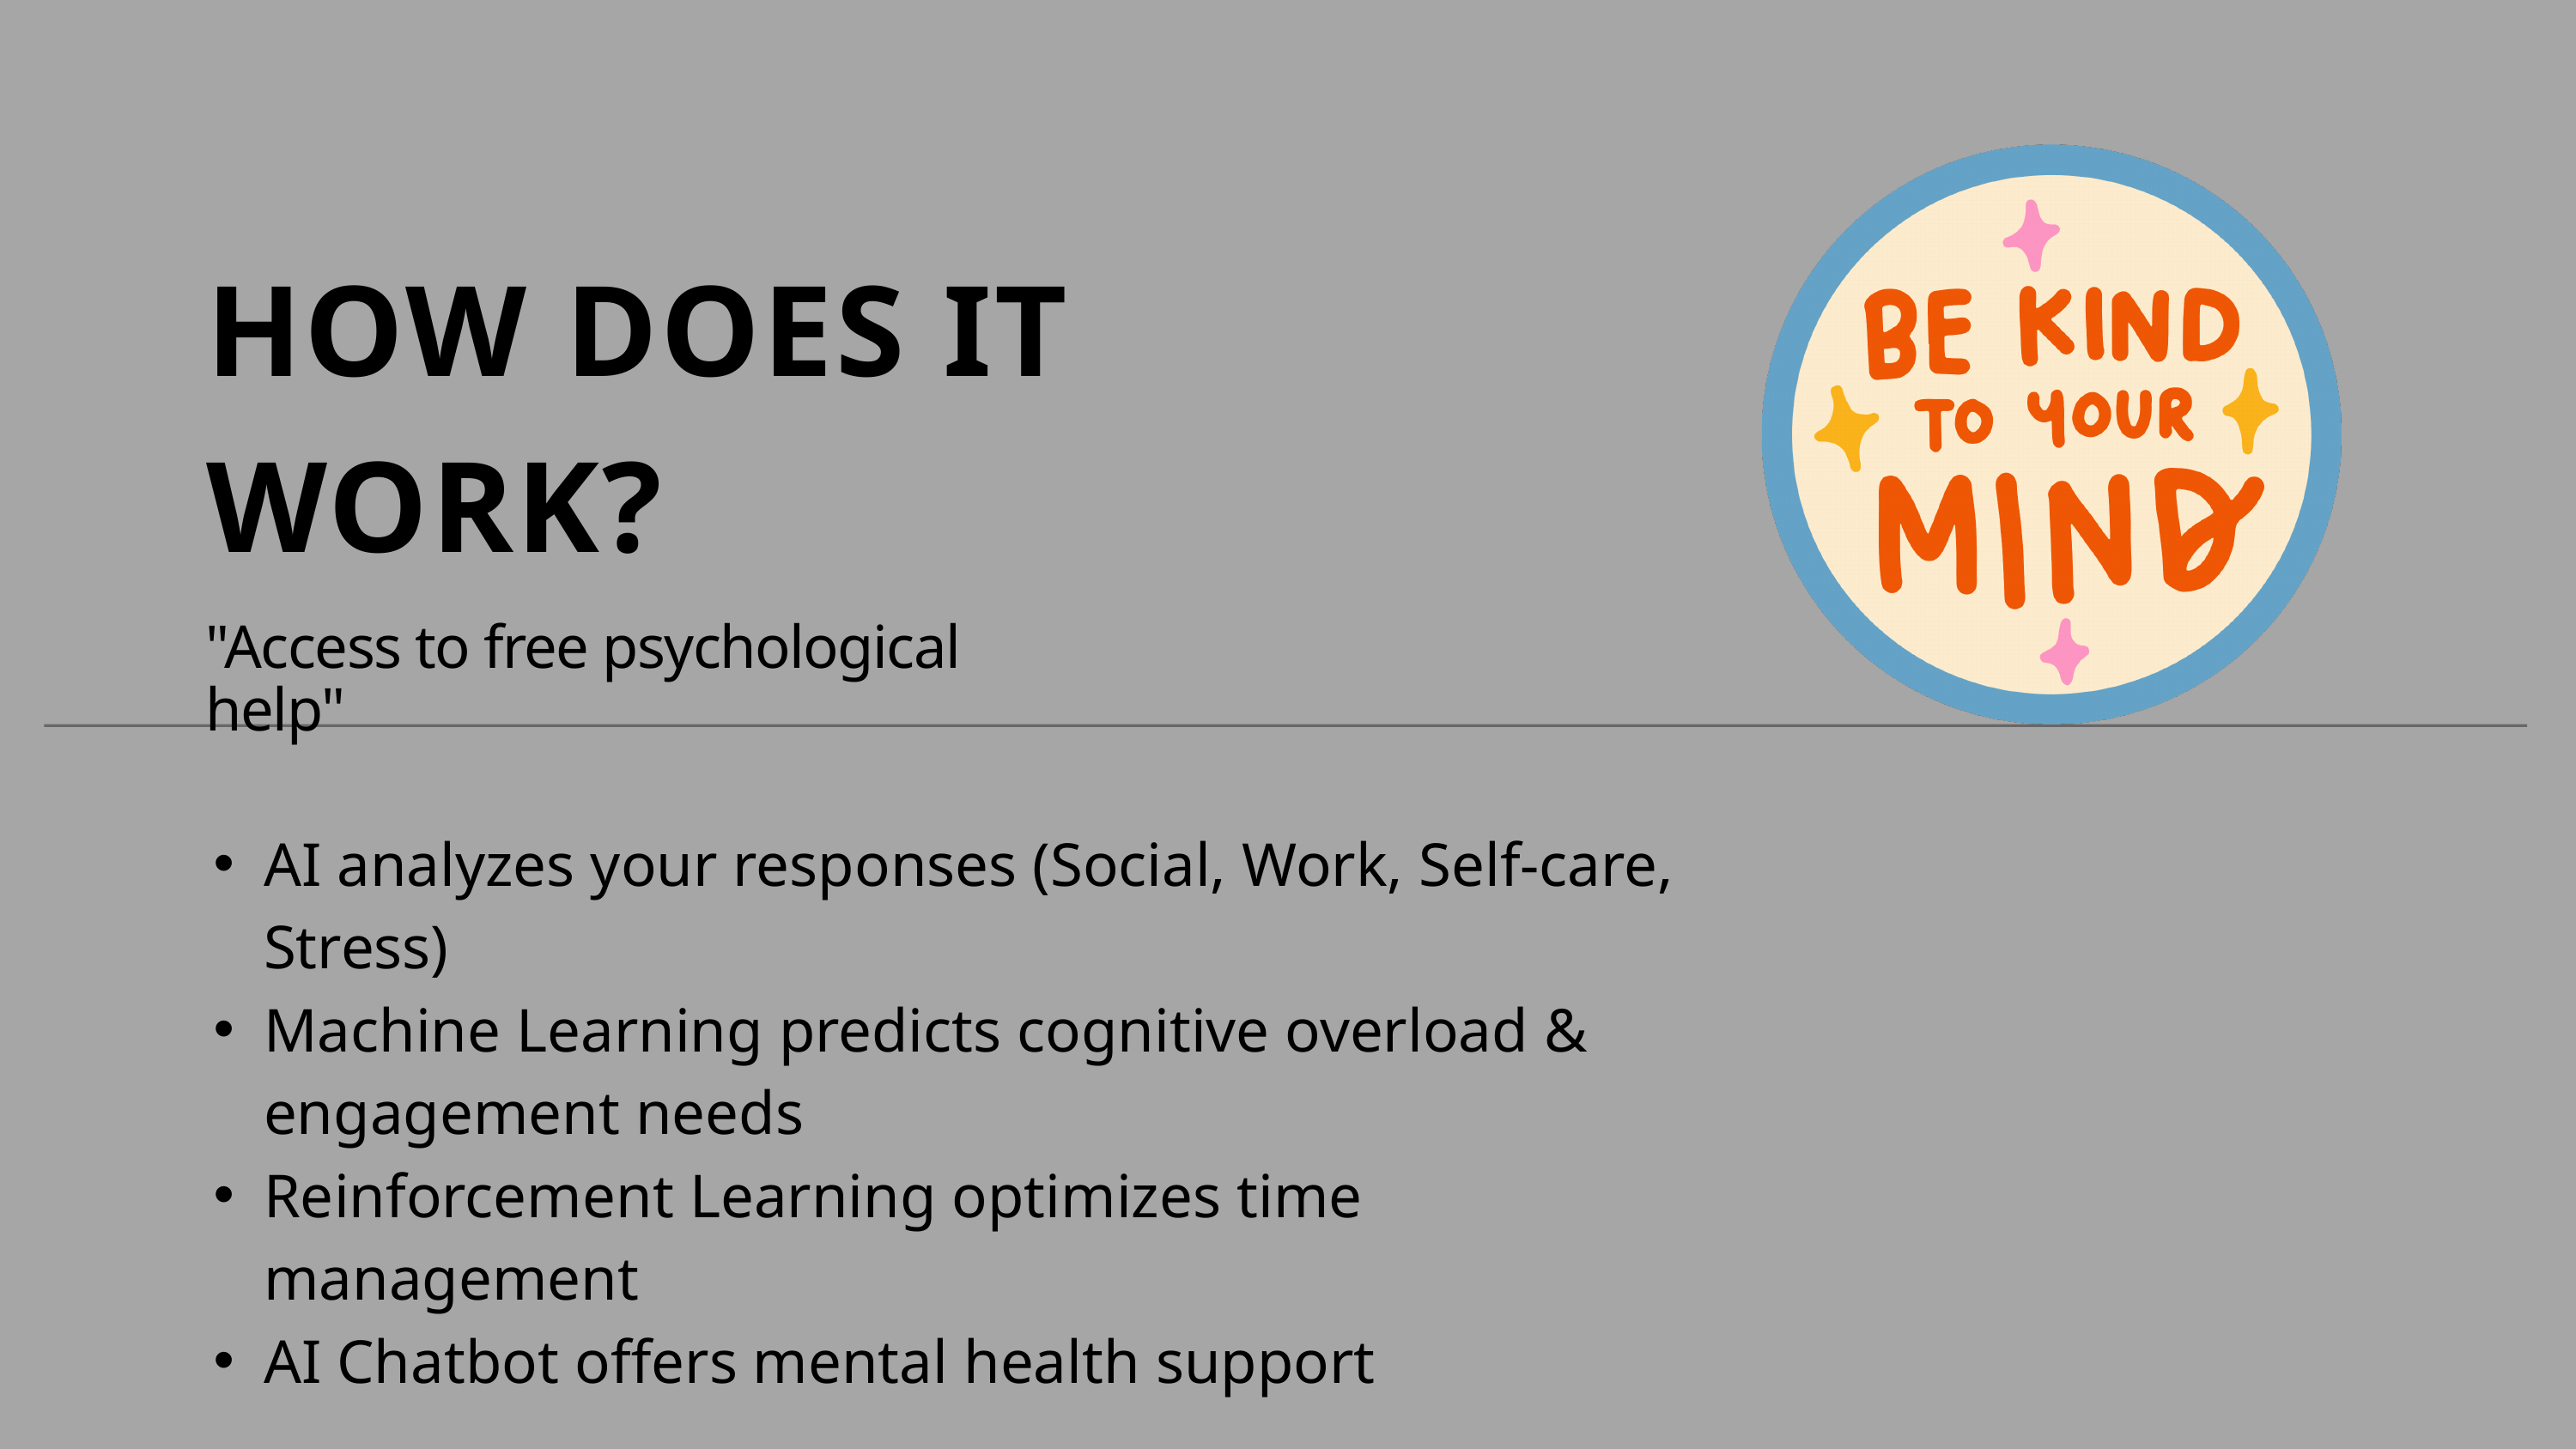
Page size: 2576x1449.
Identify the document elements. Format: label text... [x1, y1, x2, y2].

text_box "Access to free psychological help" [205, 616, 1095, 743]
text_box HOW DOES IT WORK? [205, 226, 1226, 578]
text_box AI analyzes your responses (Social, Work, Self-care, Stress) Machine Learning predicts cognitive overload & engagement needs Reinforcement Learning optimizes time management AI Chatbot offers mental health support [162, 815, 1727, 1396]
text_box [1761, 144, 2342, 724]
